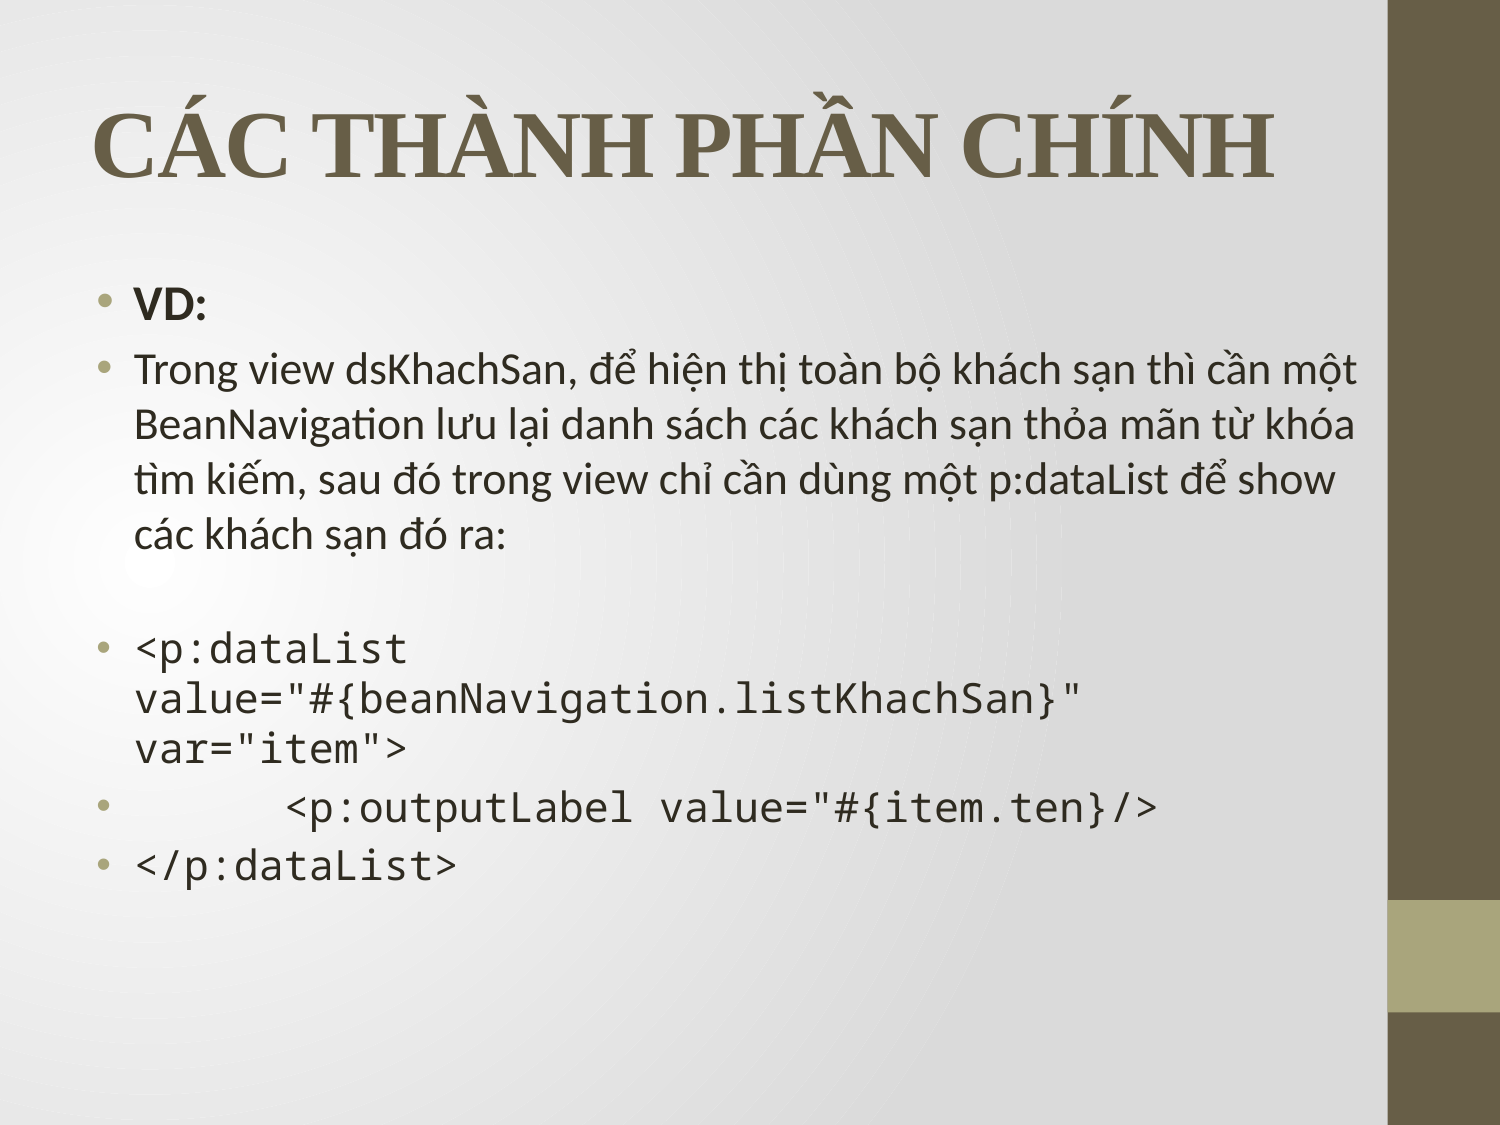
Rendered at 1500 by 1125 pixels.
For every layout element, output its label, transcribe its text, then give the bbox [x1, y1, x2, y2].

title CÁC THÀNH PHẦN CHÍNH [75, 45, 1325, 233]
list VD: Trong view dsKhachSan, để hiện thị toàn bộ khách sạn thì cần một BeanNavigation lưu lại danh sách các khách sạn thỏa mãn từ khóa tìm kiếm, sau đó trong view chỉ cần dùng một p:dataList để show các khách sạn đó ra: <p:dataList value="#{beanNavigation.listKhachSan}" var="item"> <p:outputLabel value="#{item.ten}/> </p:dataList> [62, 262, 1375, 1050]
